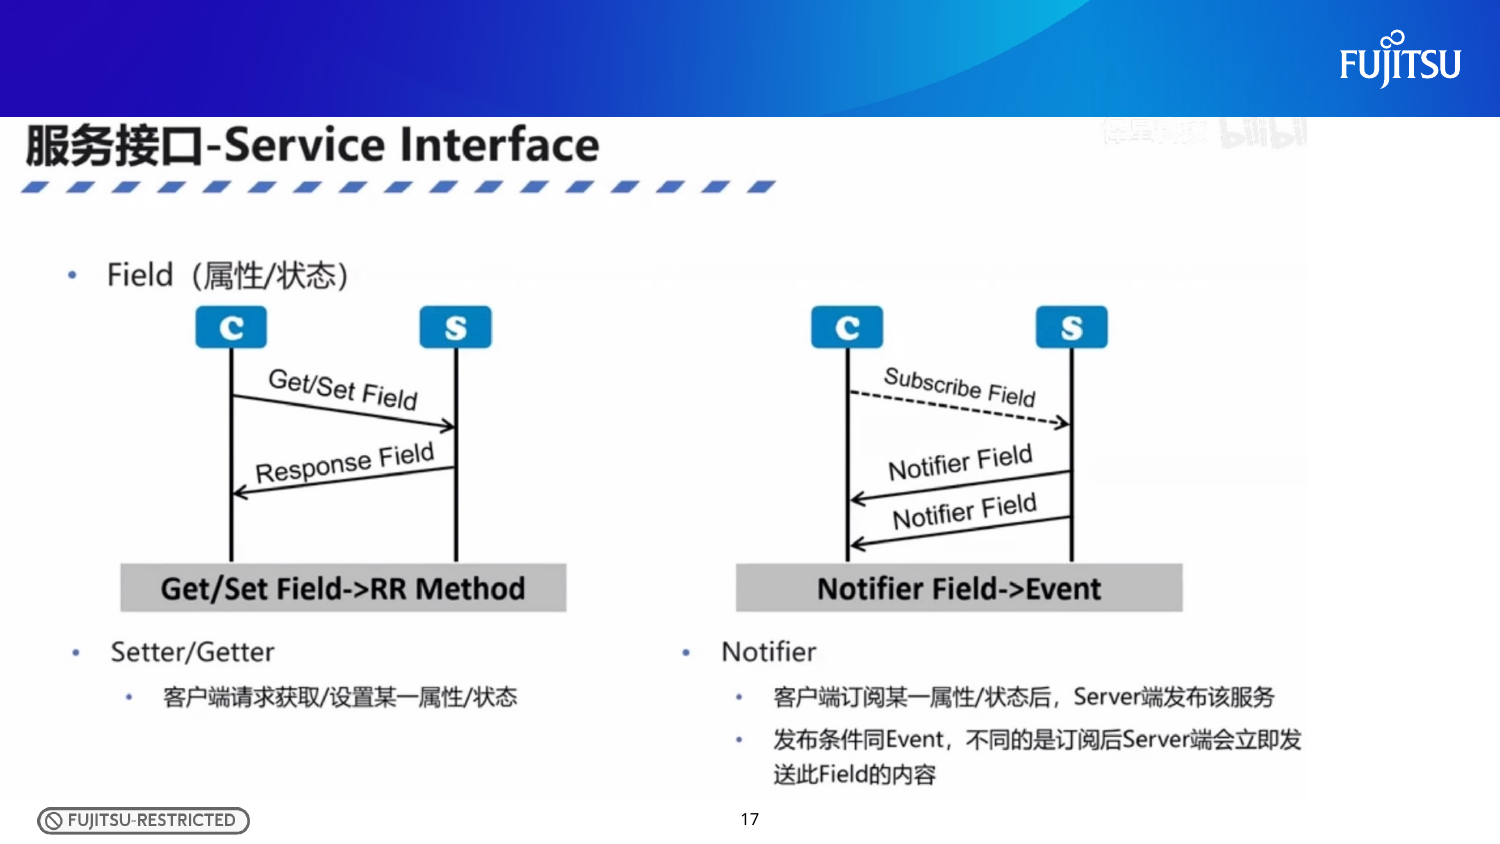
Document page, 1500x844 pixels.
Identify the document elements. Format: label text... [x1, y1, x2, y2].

slide_number 17 [705, 810, 795, 831]
picture [37, 807, 250, 835]
picture [0, 0, 1307, 804]
